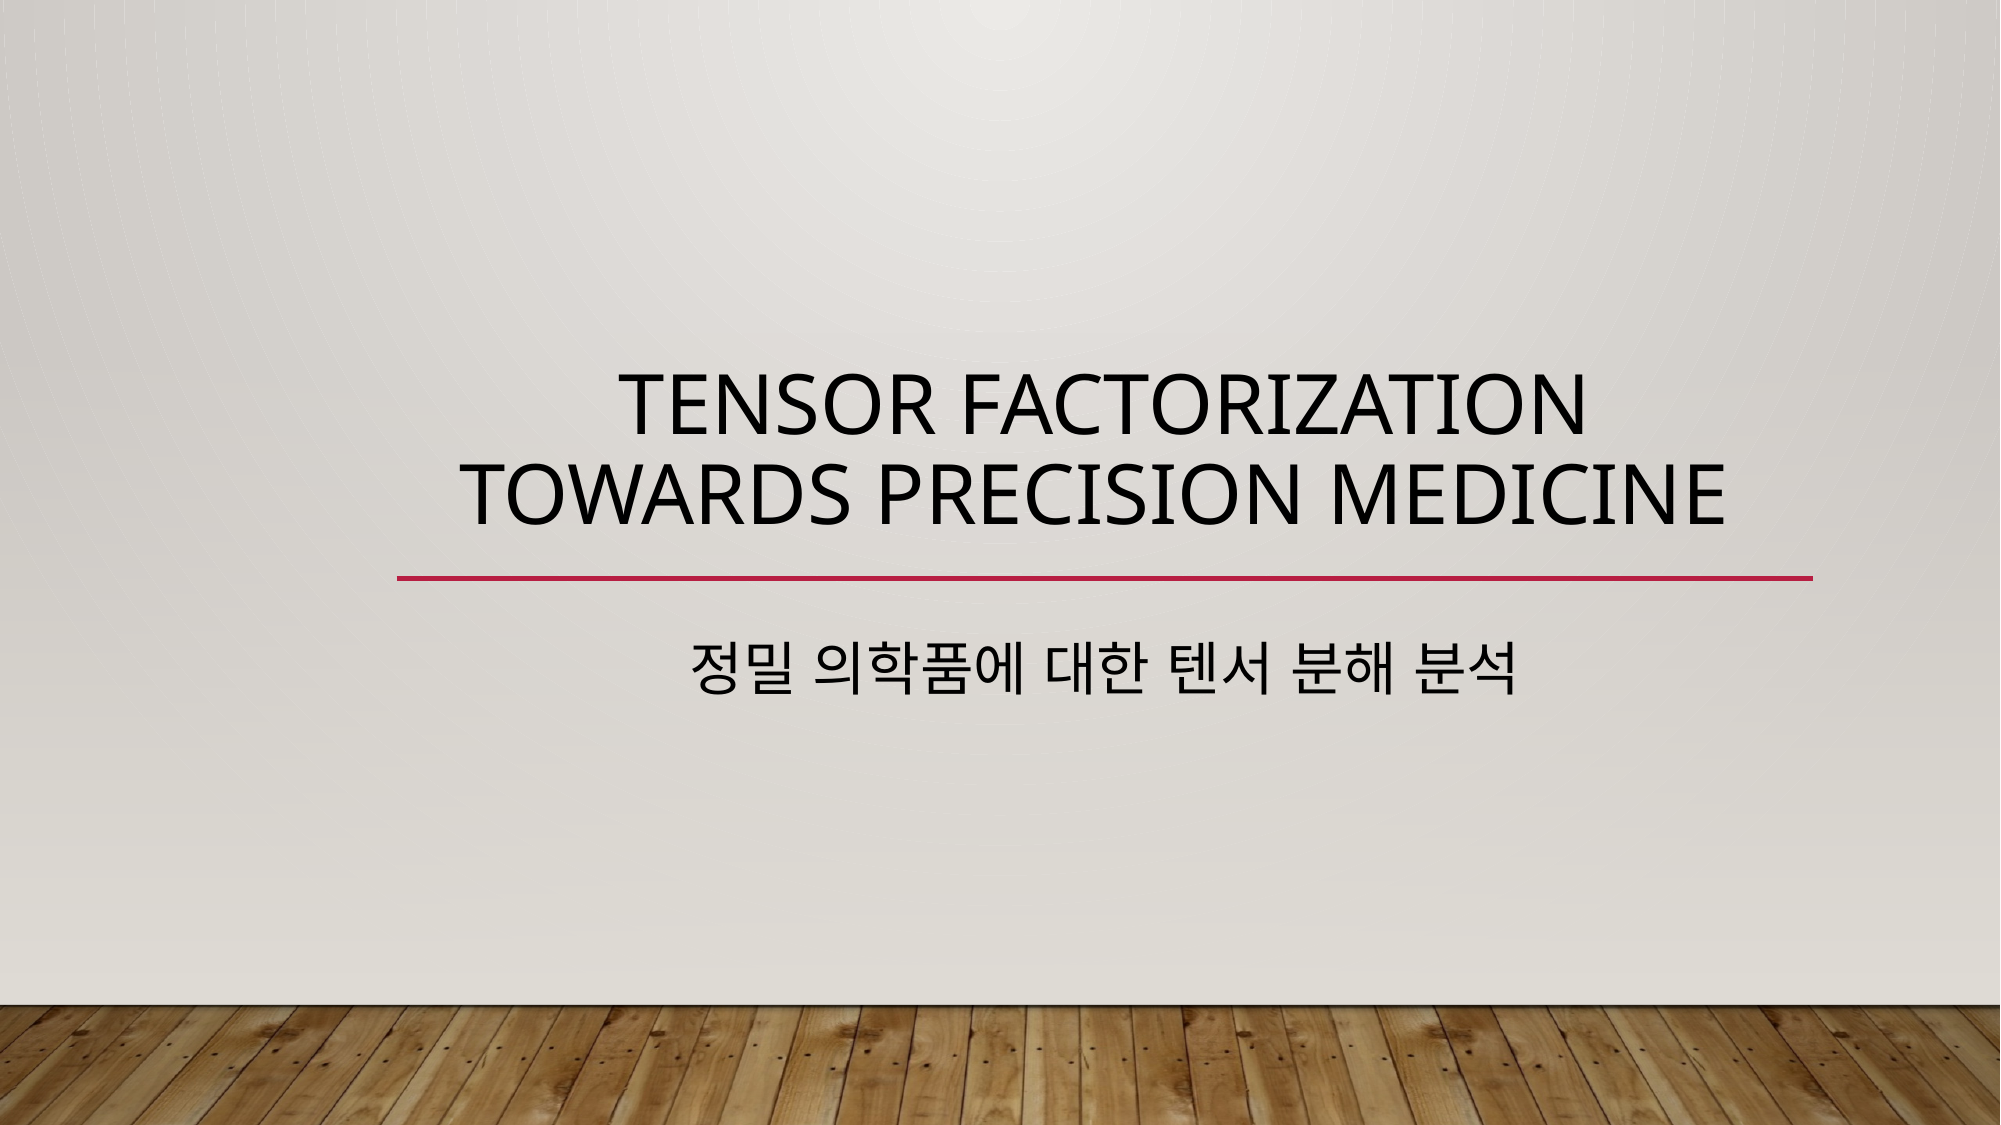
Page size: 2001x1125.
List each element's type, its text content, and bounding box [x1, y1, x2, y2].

subtitle 정밀 의학품에 대한 텐서 분해 분석 [396, 603, 1814, 764]
title Tensor Factorization towards Precision Medicine [396, 125, 1814, 543]
picture [0, 1005, 2000, 1125]
